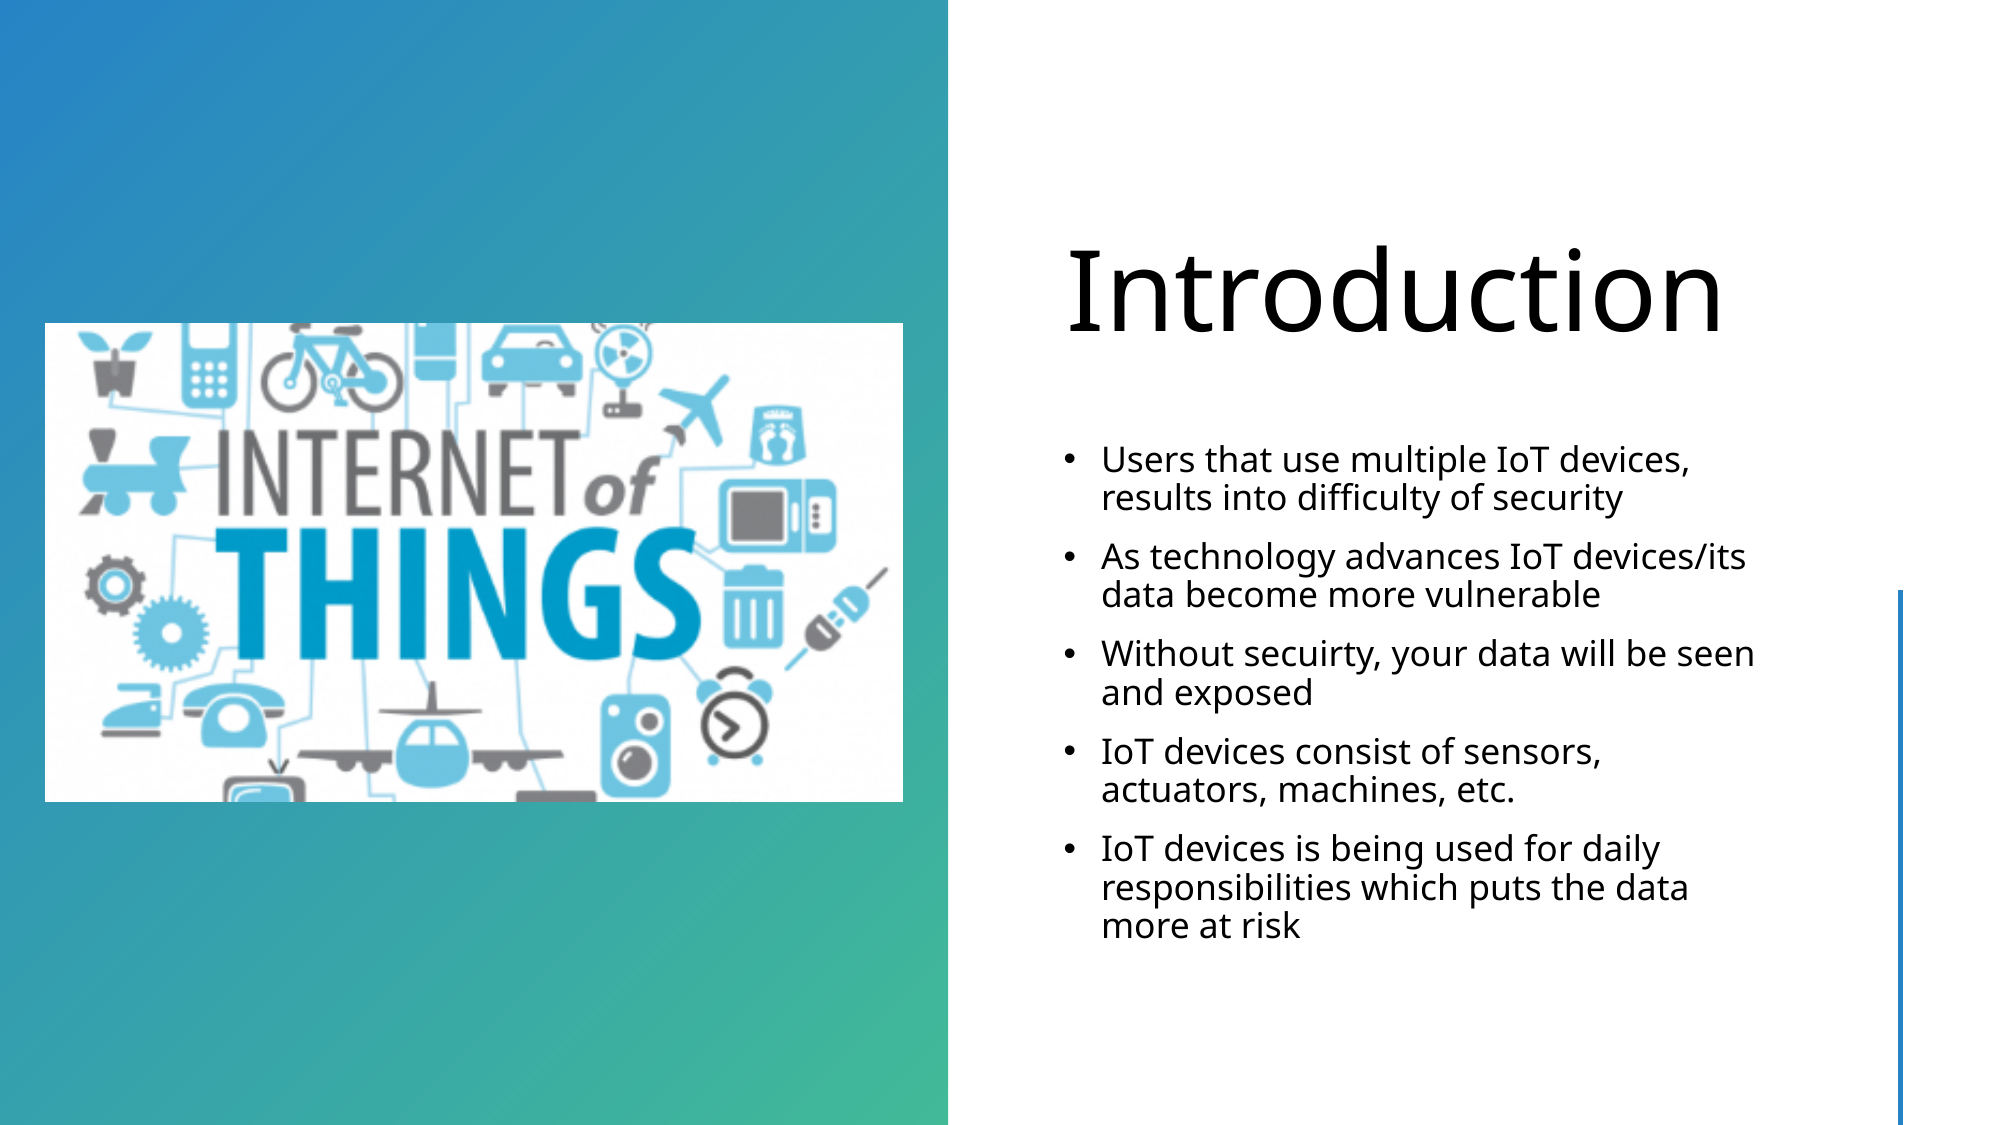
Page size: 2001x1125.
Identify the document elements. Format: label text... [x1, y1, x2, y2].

title Introduction [1051, 82, 1773, 364]
text_box [949, 0, 2000, 1125]
text_box [0, 0, 949, 1125]
list Users that use multiple IoT devices, results into difficulty of security As technology advances IoT devices/its data become more vulnerable Without secuirty, your data will be seen and exposed IoT devices consist of sensors, actuators, machines, etc. IoT devices is being used for daily responsibilities which puts the data more at risk [1048, 434, 1777, 1043]
picture [45, 323, 903, 802]
